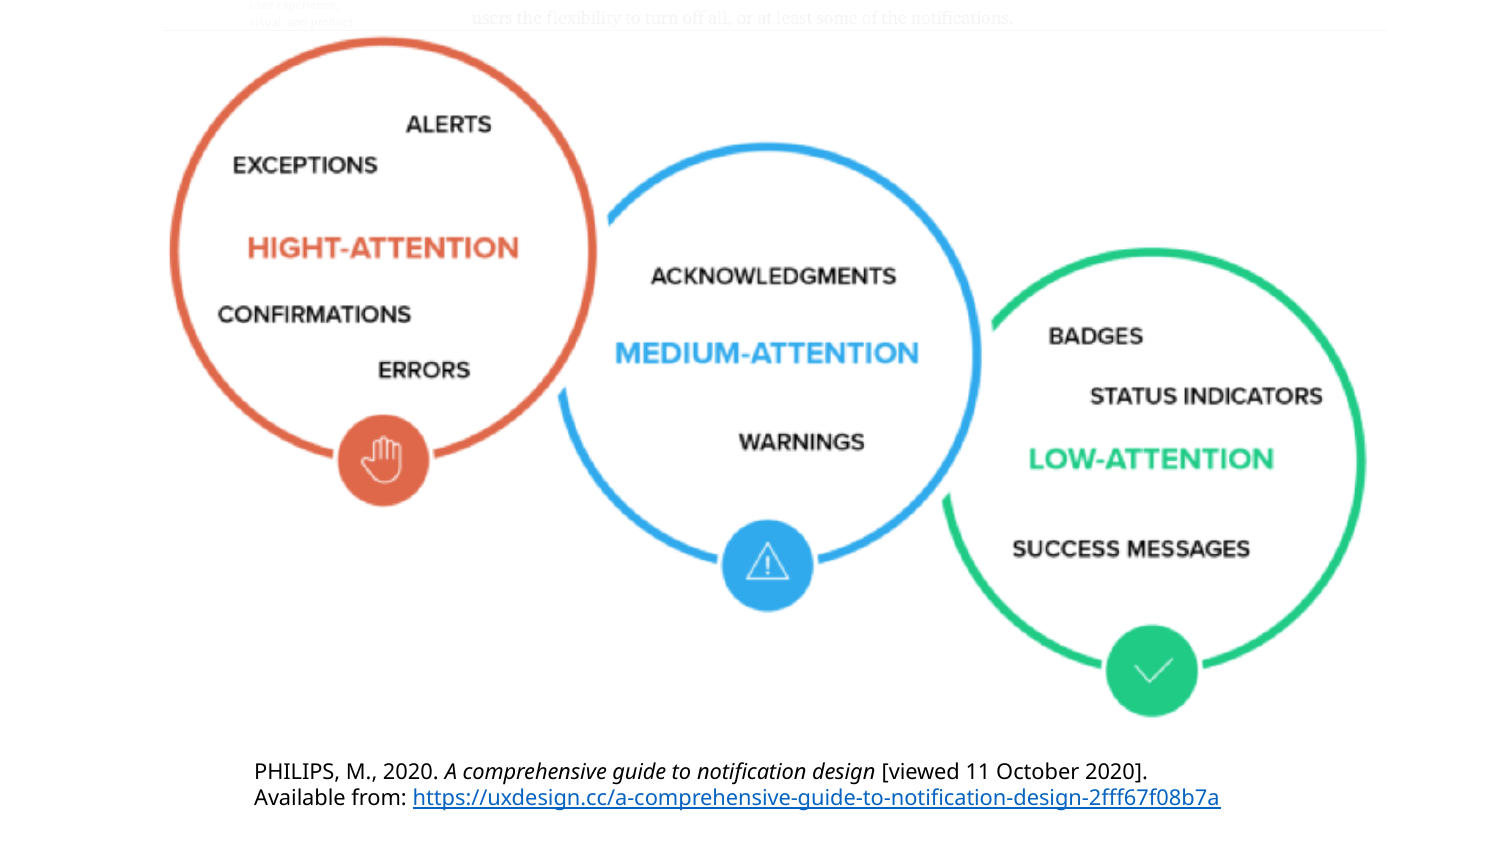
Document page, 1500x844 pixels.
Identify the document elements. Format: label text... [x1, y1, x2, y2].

picture [163, 0, 1387, 732]
text_box PHILIPS, M., 2020. A comprehensive guide to notification design [viewed 11 October 2020]. Available from: https://uxdesign.cc/a-comprehensive-guide-to-notification-design-2fff67f08b7a [239, 750, 1261, 821]
